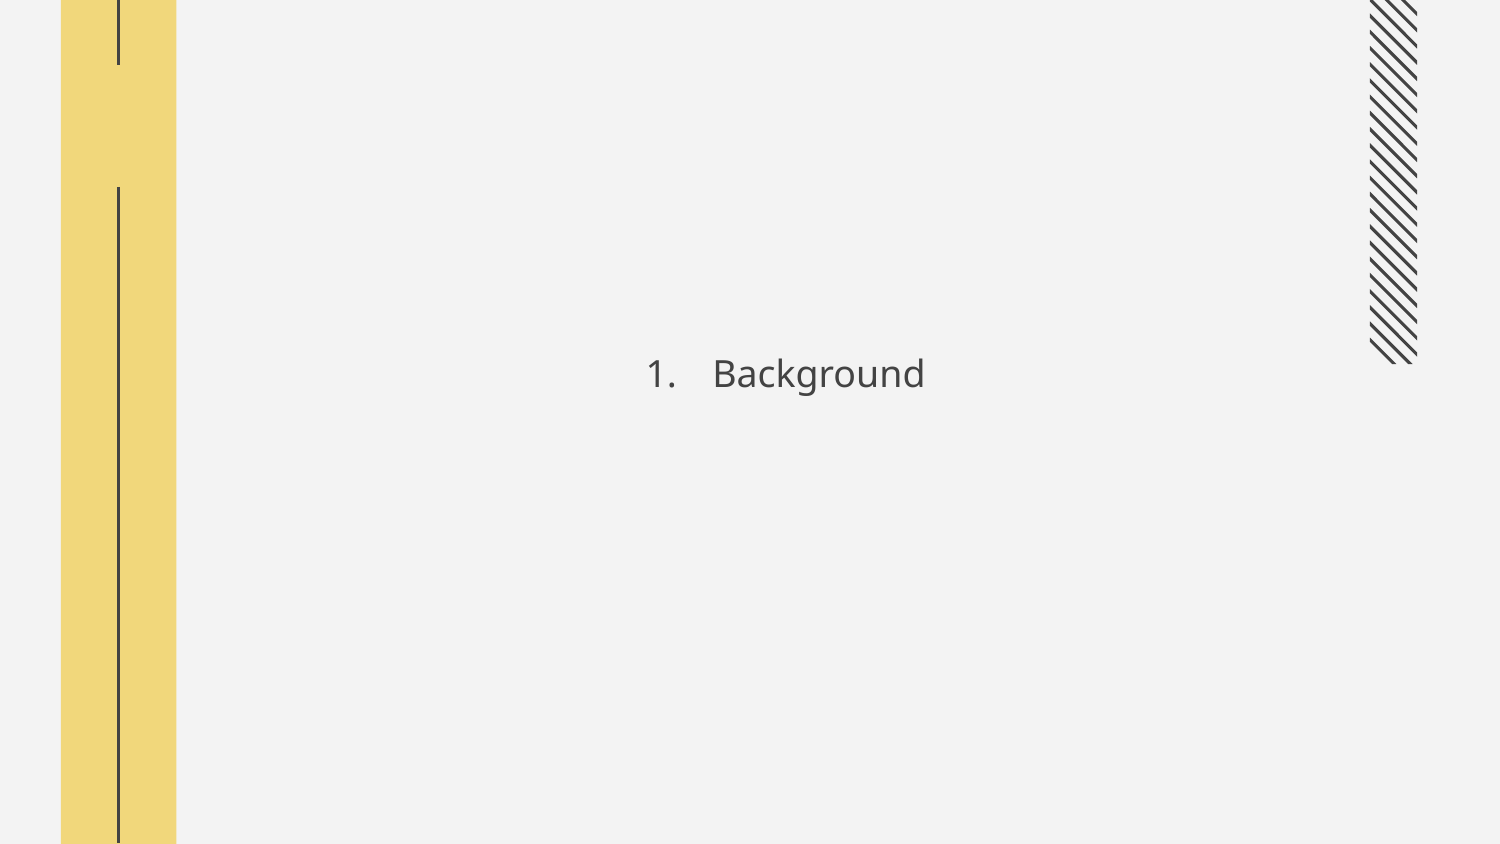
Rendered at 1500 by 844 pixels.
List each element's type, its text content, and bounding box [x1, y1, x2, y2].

title Background [622, 335, 1018, 418]
